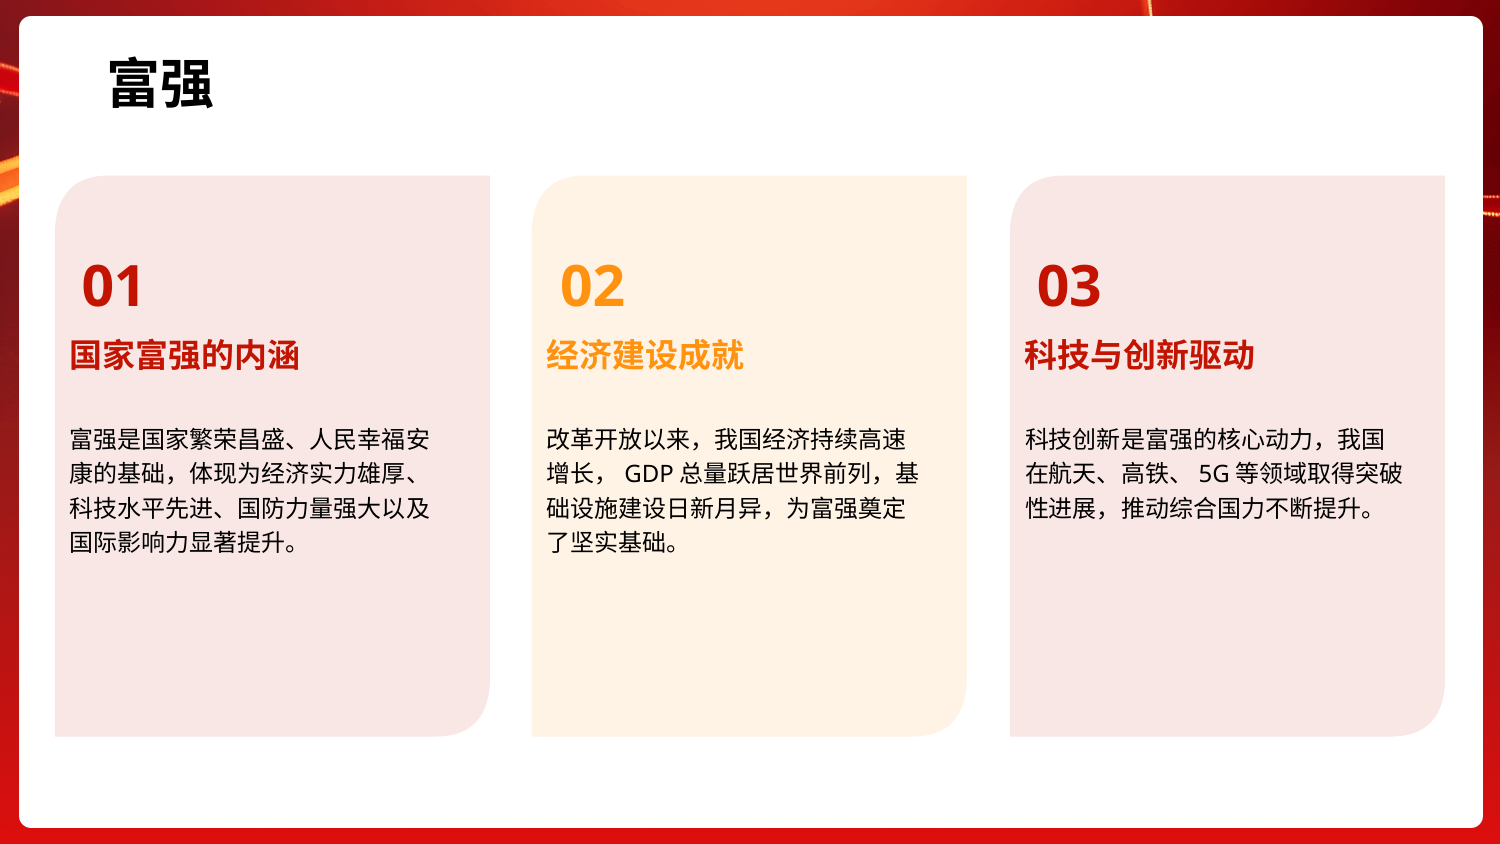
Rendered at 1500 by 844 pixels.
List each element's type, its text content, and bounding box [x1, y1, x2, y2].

text_box 01 [66, 221, 291, 319]
text_box 经济建设成就 [531, 319, 967, 381]
text_box [531, 381, 967, 737]
text_box 科技与创新驱动 [1009, 319, 1400, 381]
text_box [1009, 175, 1446, 737]
text_box [54, 396, 491, 737]
picture [0, 0, 1500, 844]
text_box 国家富强的内涵 [54, 319, 491, 396]
text_box 02 [545, 221, 727, 319]
text_box 改革开放以来，我国经济持续高速增长，GDP总量跃居世界前列，基础设施建设日新月异，为富强奠定了坚实基础。 [531, 403, 945, 572]
text_box [531, 175, 967, 319]
text_box 03 [1021, 221, 1241, 319]
text_box [54, 175, 491, 319]
text_box 富强是国家繁荣昌盛、人民幸福安康的基础，体现为经济实力雄厚、科技水平先进、国防力量强大以及国际影响力显著提升。 [54, 403, 468, 572]
text_box 科技创新是富强的核心动力，我国在航天、高铁、5G等领域取得突破性进展，推动综合国力不断提升。 [1009, 403, 1423, 537]
text_box 富强 [91, 21, 1252, 130]
